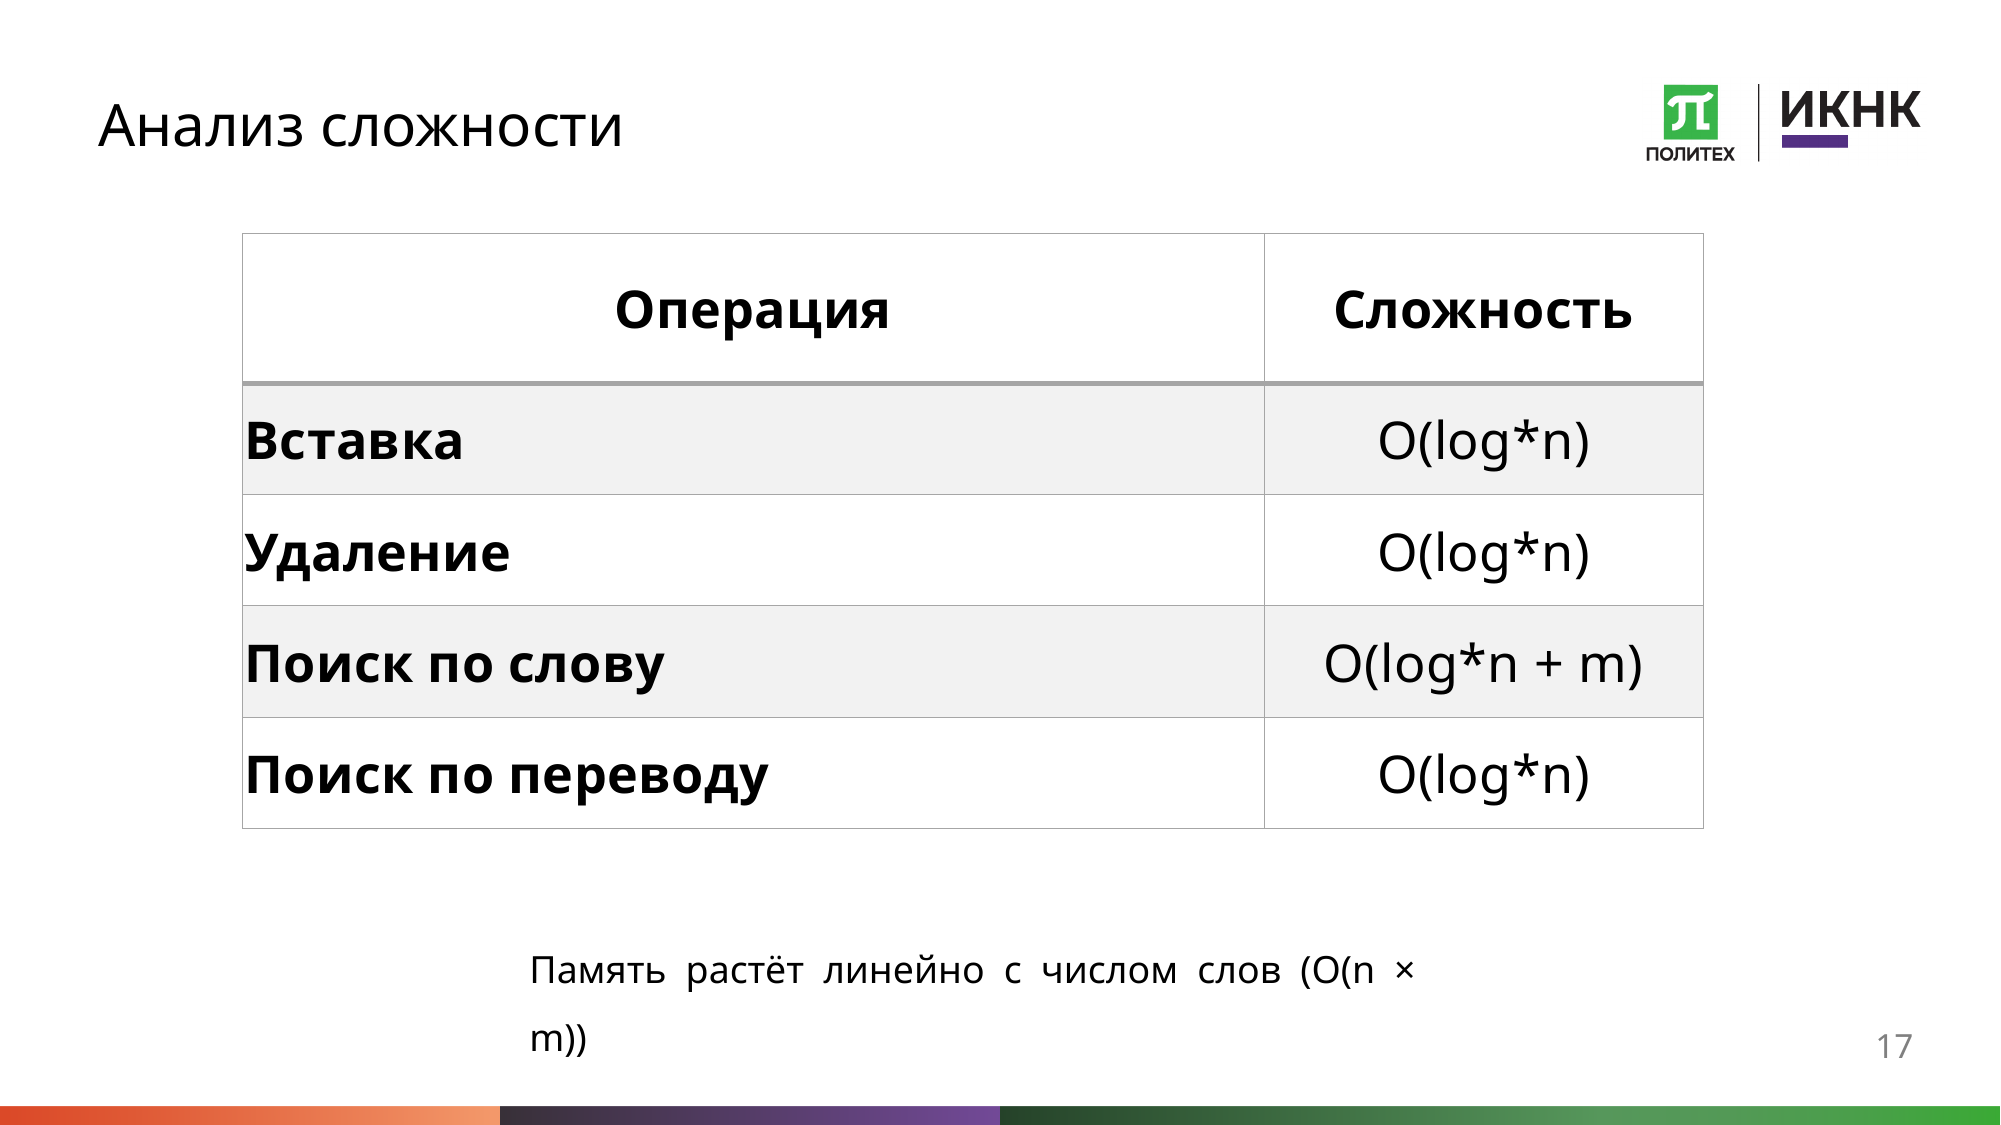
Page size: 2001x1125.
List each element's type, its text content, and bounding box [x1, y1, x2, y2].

table_cell O(log*n) [1265, 495, 1703, 605]
table_cell Удаление [243, 495, 1264, 605]
table_header Операция [243, 234, 1264, 381]
text_box Память растёт линейно с числом слов (O(n × m)) [514, 916, 1432, 1067]
slide_number 17 [1478, 1018, 1929, 1079]
table_cell O(log*n) [1265, 718, 1703, 828]
table_header Сложность [1265, 234, 1703, 381]
picture [1642, 73, 1930, 173]
table_cell Поиск по слову [243, 606, 1264, 717]
picture [0, 1106, 2000, 1125]
table_cell O(log*n + m) [1265, 606, 1703, 717]
table_cell Вставка [243, 386, 1264, 494]
table_cell Поиск по переводу [243, 718, 1264, 828]
table_cell O(log*n) [1265, 386, 1703, 494]
title Анализ сложности [83, 88, 1637, 174]
